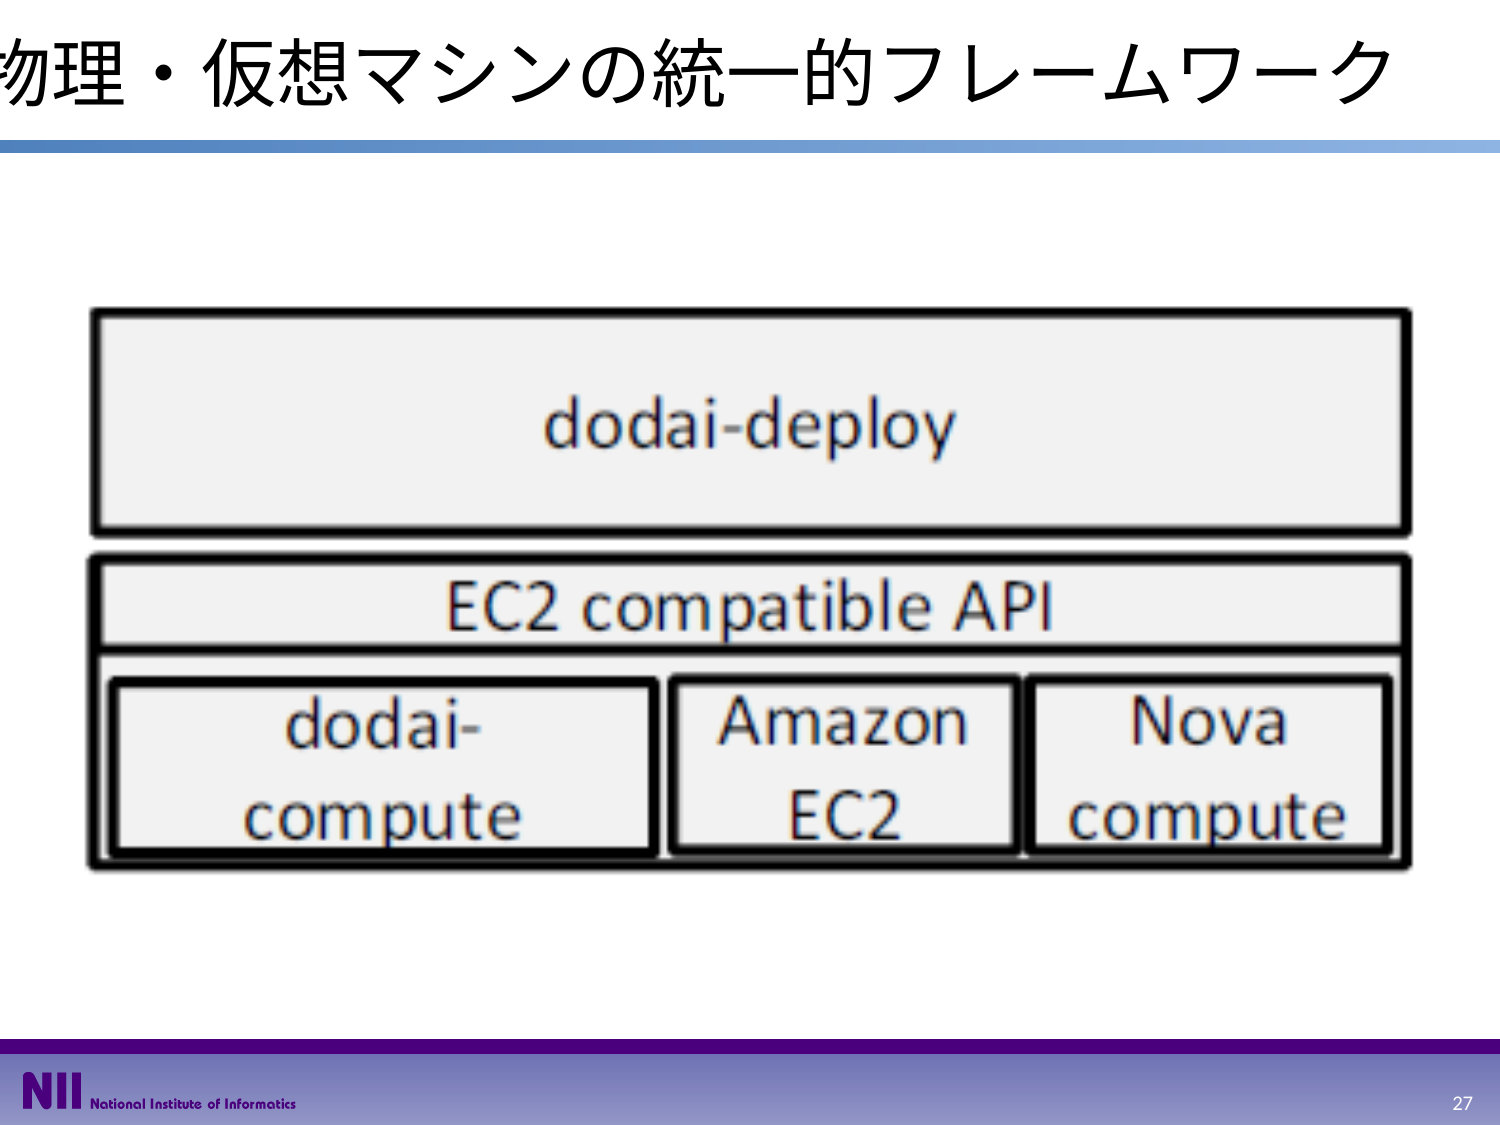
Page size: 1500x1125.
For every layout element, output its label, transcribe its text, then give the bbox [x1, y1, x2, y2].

slide_number 27 [1406, 1089, 1489, 1114]
picture [0, 1039, 1500, 1125]
picture [52, 266, 1463, 918]
text_box 物理・仮想マシンの統一的フレームワーク [0, 19, 1415, 124]
